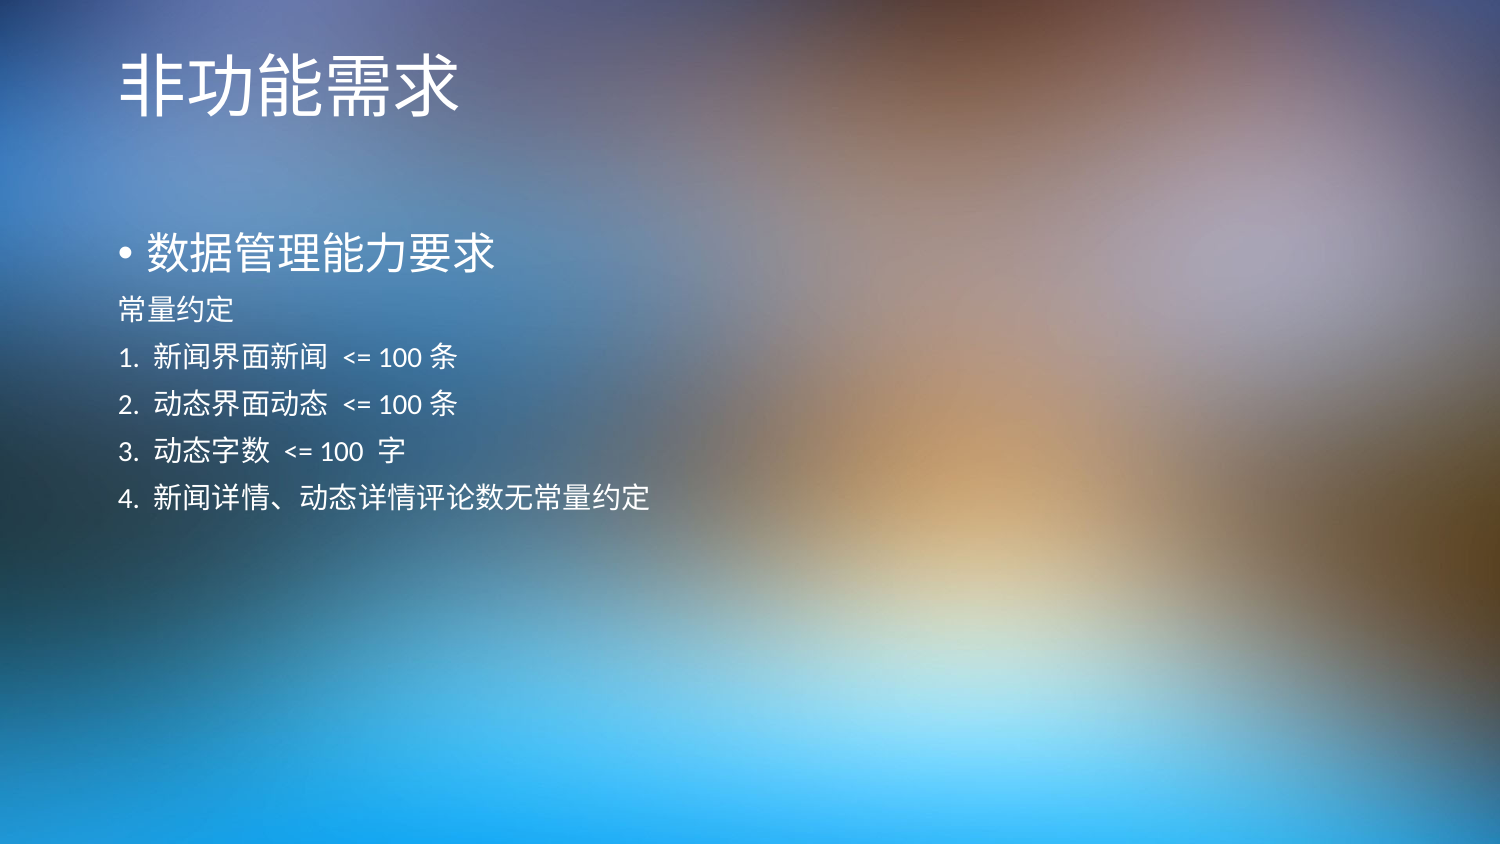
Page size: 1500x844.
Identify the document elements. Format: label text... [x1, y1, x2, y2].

picture [0, 0, 1500, 844]
title 非功能需求 [103, 44, 1397, 208]
list 数据管理能力要求 常量约定 1. 新闻界面新闻 <= 100条 2. 动态界面动态 <= 100条 3. 动态字数 <= 100 字 4. 新闻详情、动态详情评论数无常量约定 [103, 224, 1397, 760]
